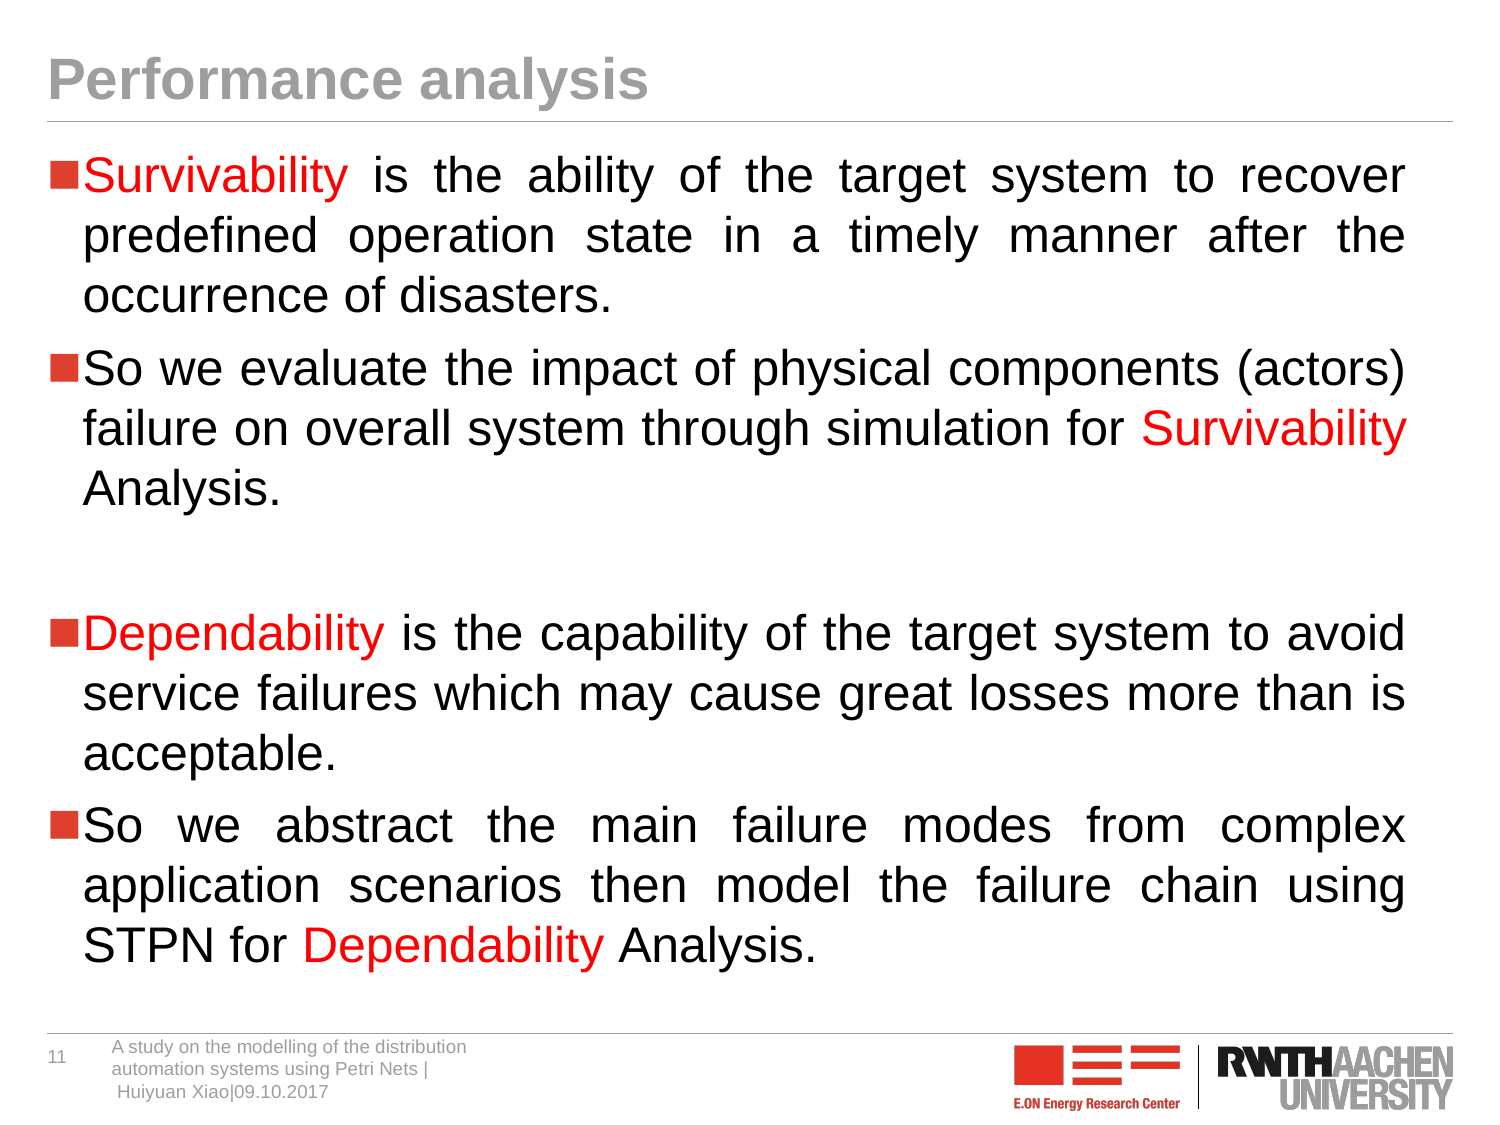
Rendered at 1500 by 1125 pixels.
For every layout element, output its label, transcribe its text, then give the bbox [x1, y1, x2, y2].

picture [1013, 1045, 1180, 1112]
list Survivability is the ability of the target system to recover predefined operation state in a timely manner after the occurrence of disasters. So we evaluate the impact of physical components (actors) failure on overall system through simulation for Survivability Analysis. Dependability is the capability of the target system to avoid service failures which may cause great losses more than is acceptable. So we abstract the main failure modes from complex application scenarios then model the failure chain using STPN for Dependability Analysis. [47, 142, 1407, 1011]
title Performance analysis [47, 23, 1453, 113]
picture [1218, 1046, 1453, 1111]
